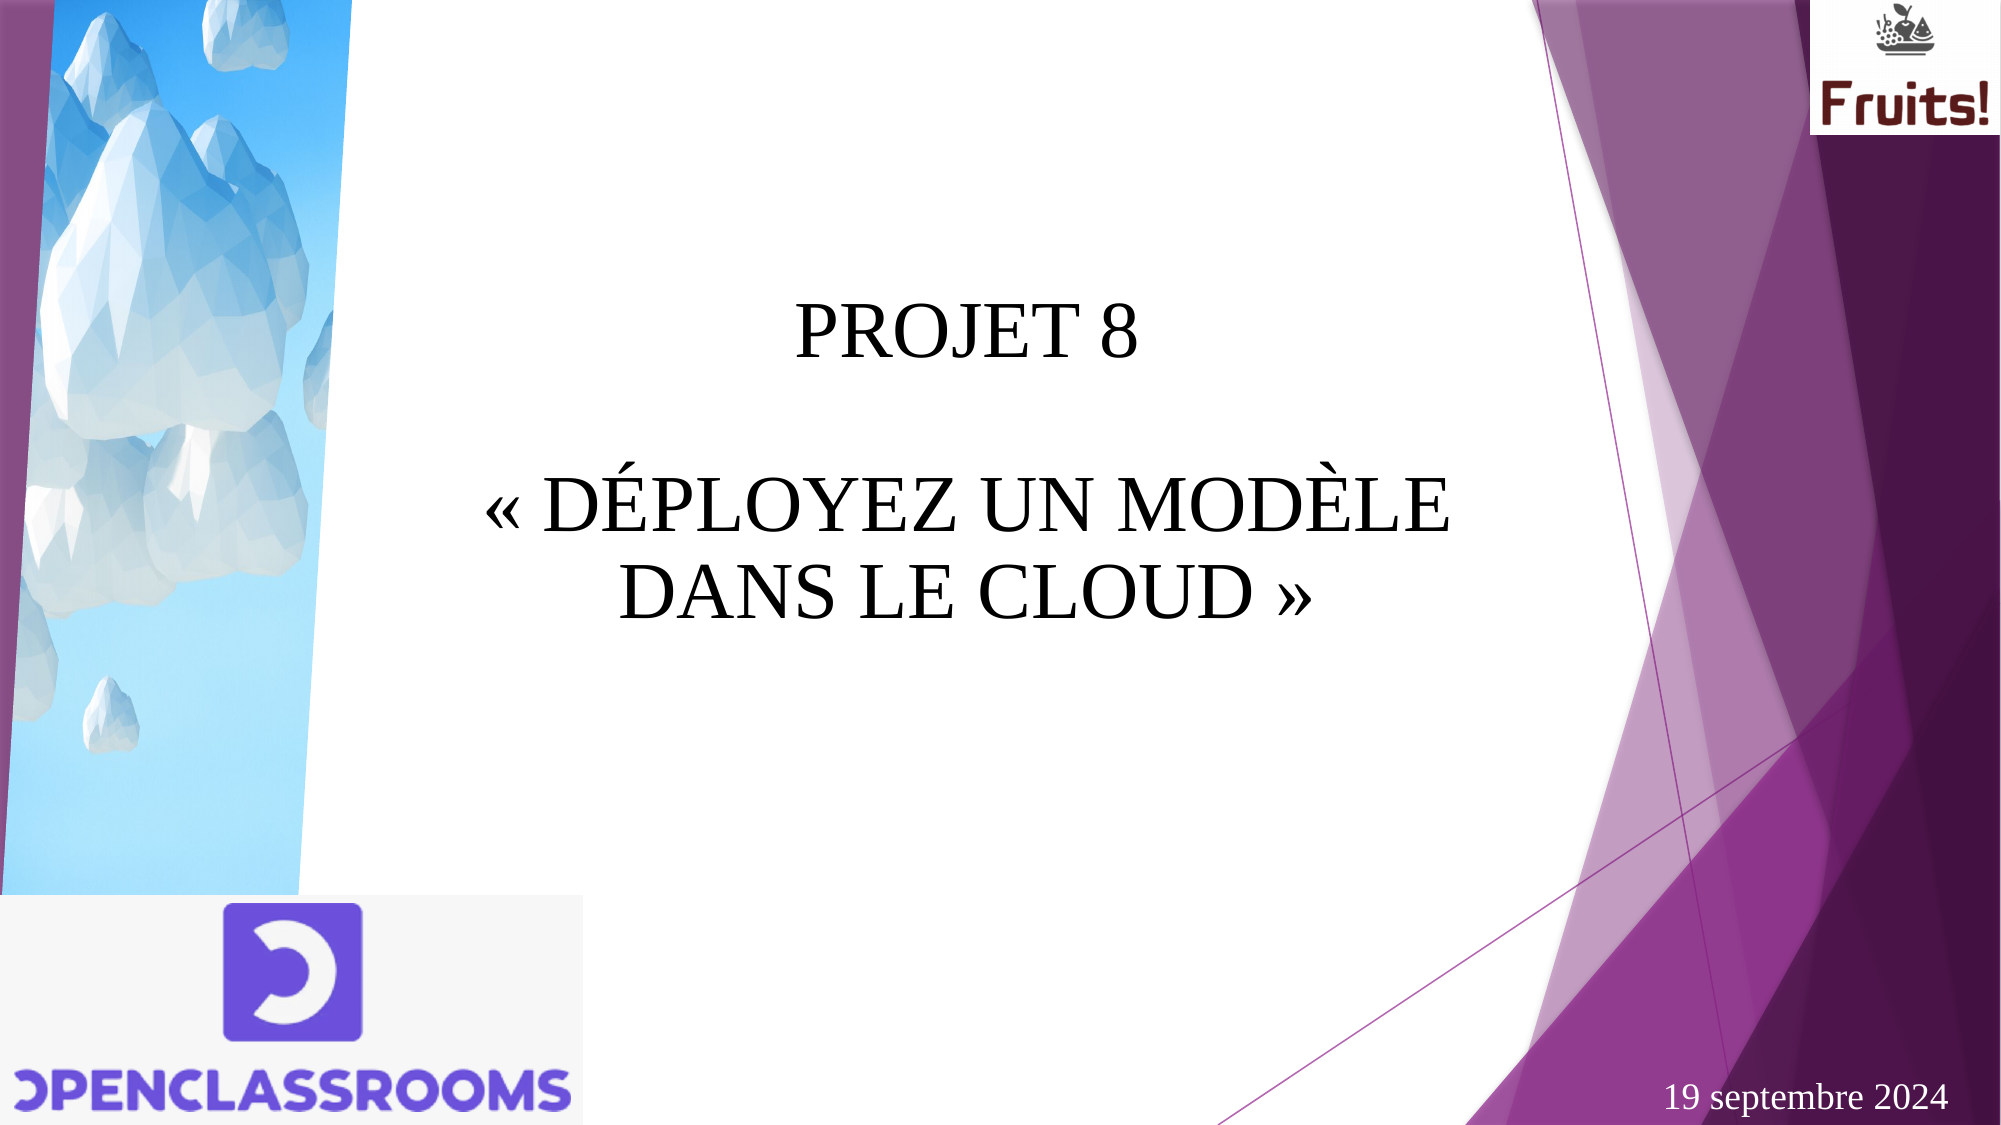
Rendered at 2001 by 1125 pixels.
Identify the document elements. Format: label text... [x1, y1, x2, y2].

text_box 19 septembre 2024 [1648, 1064, 2000, 1125]
picture [1810, 0, 2000, 135]
title PROJET 8 « DÉPLOYEZ UN MODÈLE DANS LE CLOUD » [456, 251, 1478, 644]
picture [0, 0, 584, 1125]
